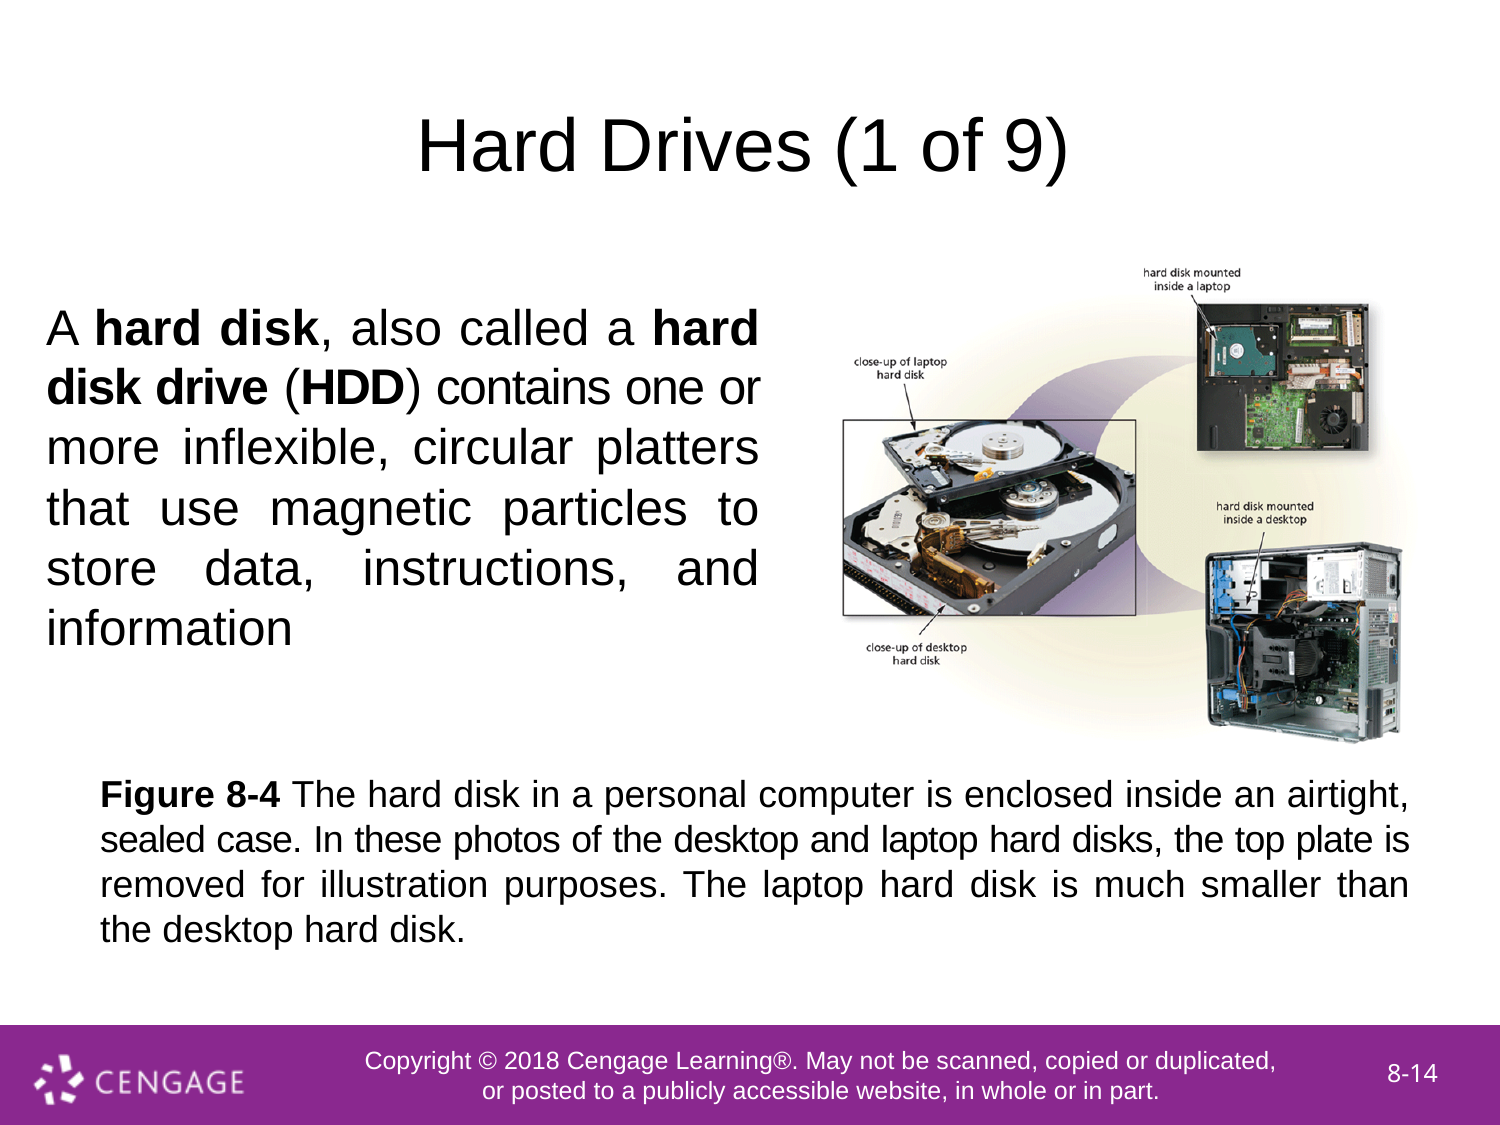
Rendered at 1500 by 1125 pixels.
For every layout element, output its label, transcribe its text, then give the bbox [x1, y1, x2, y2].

list Figure 8-4 The hard disk in a personal computer is enclosed inside an airtight, sealed case. In these photos of the desktop and laptop hard disks, the top plate is removed for illustration purposes. The laptop hard disk is much smaller than the desktop hard disk. [85, 762, 1425, 1000]
picture [24, 1045, 249, 1113]
title Hard Drives (1 of 9) [85, 58, 1403, 224]
picture [828, 249, 1426, 750]
list A hard disk, also called a hard disk drive (HDD) contains one or more inflexible, circular platters that use magnetic particles to store data, instructions, and information [31, 287, 775, 700]
